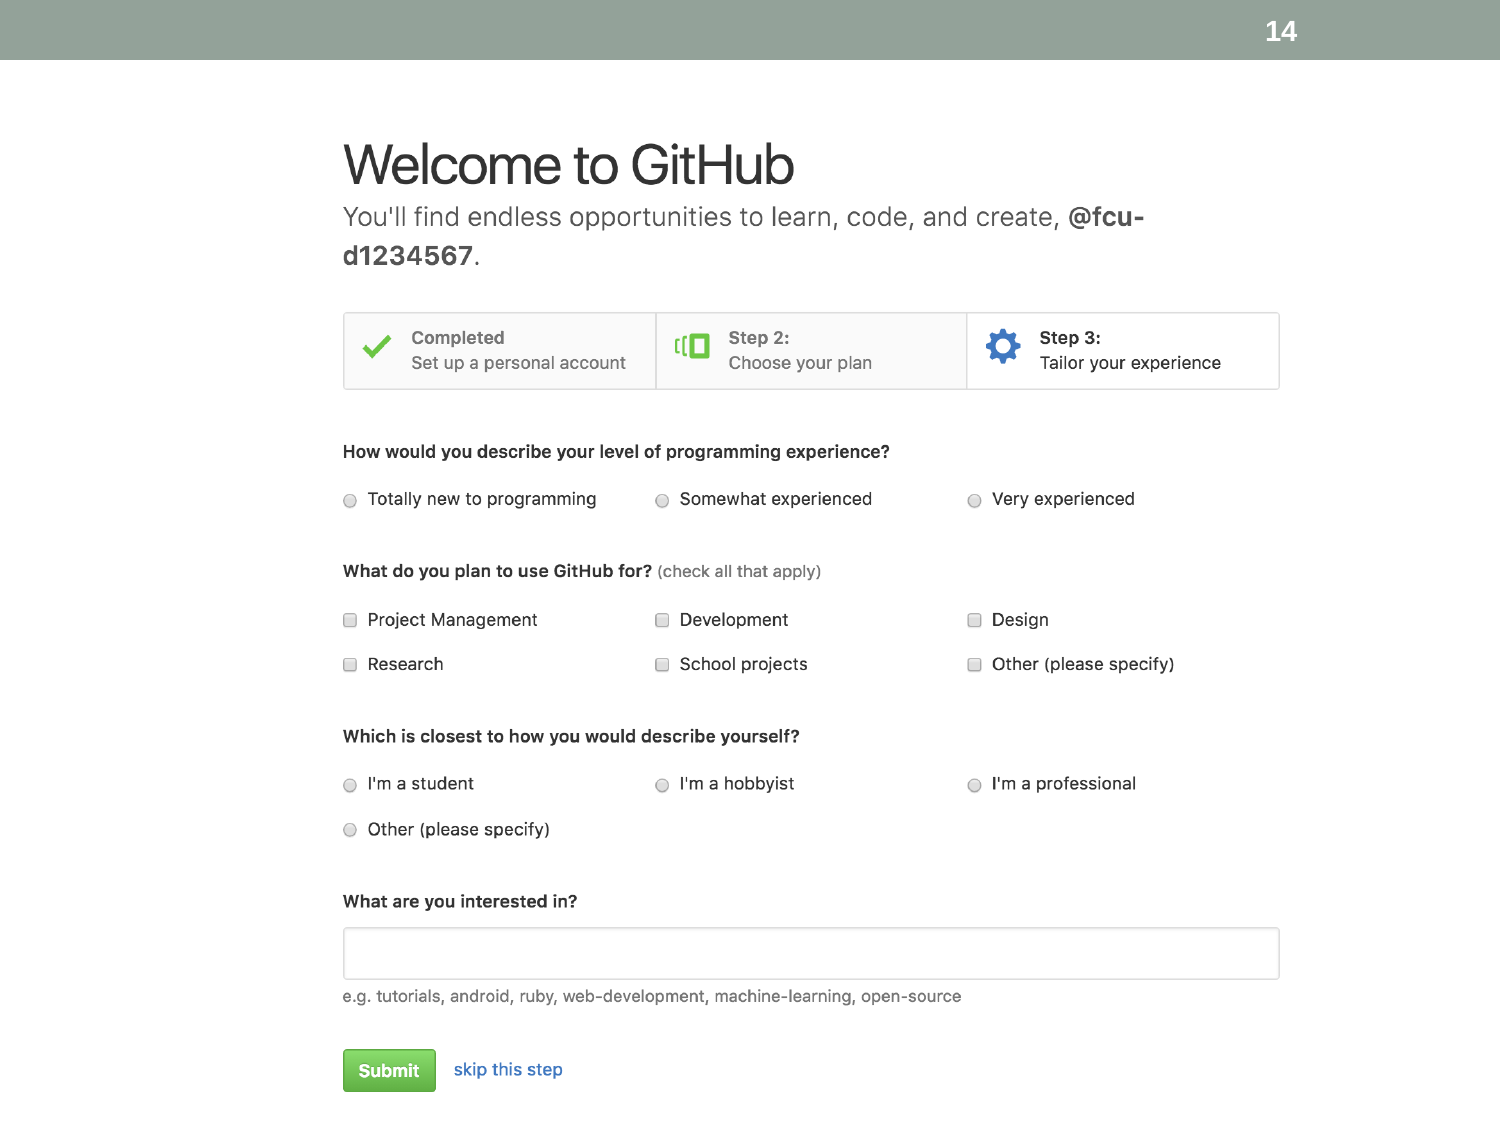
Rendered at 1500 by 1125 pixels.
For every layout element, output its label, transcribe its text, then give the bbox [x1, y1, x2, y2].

picture [300, 126, 1306, 1103]
slide_number 14 [1250, 3, 1425, 57]
